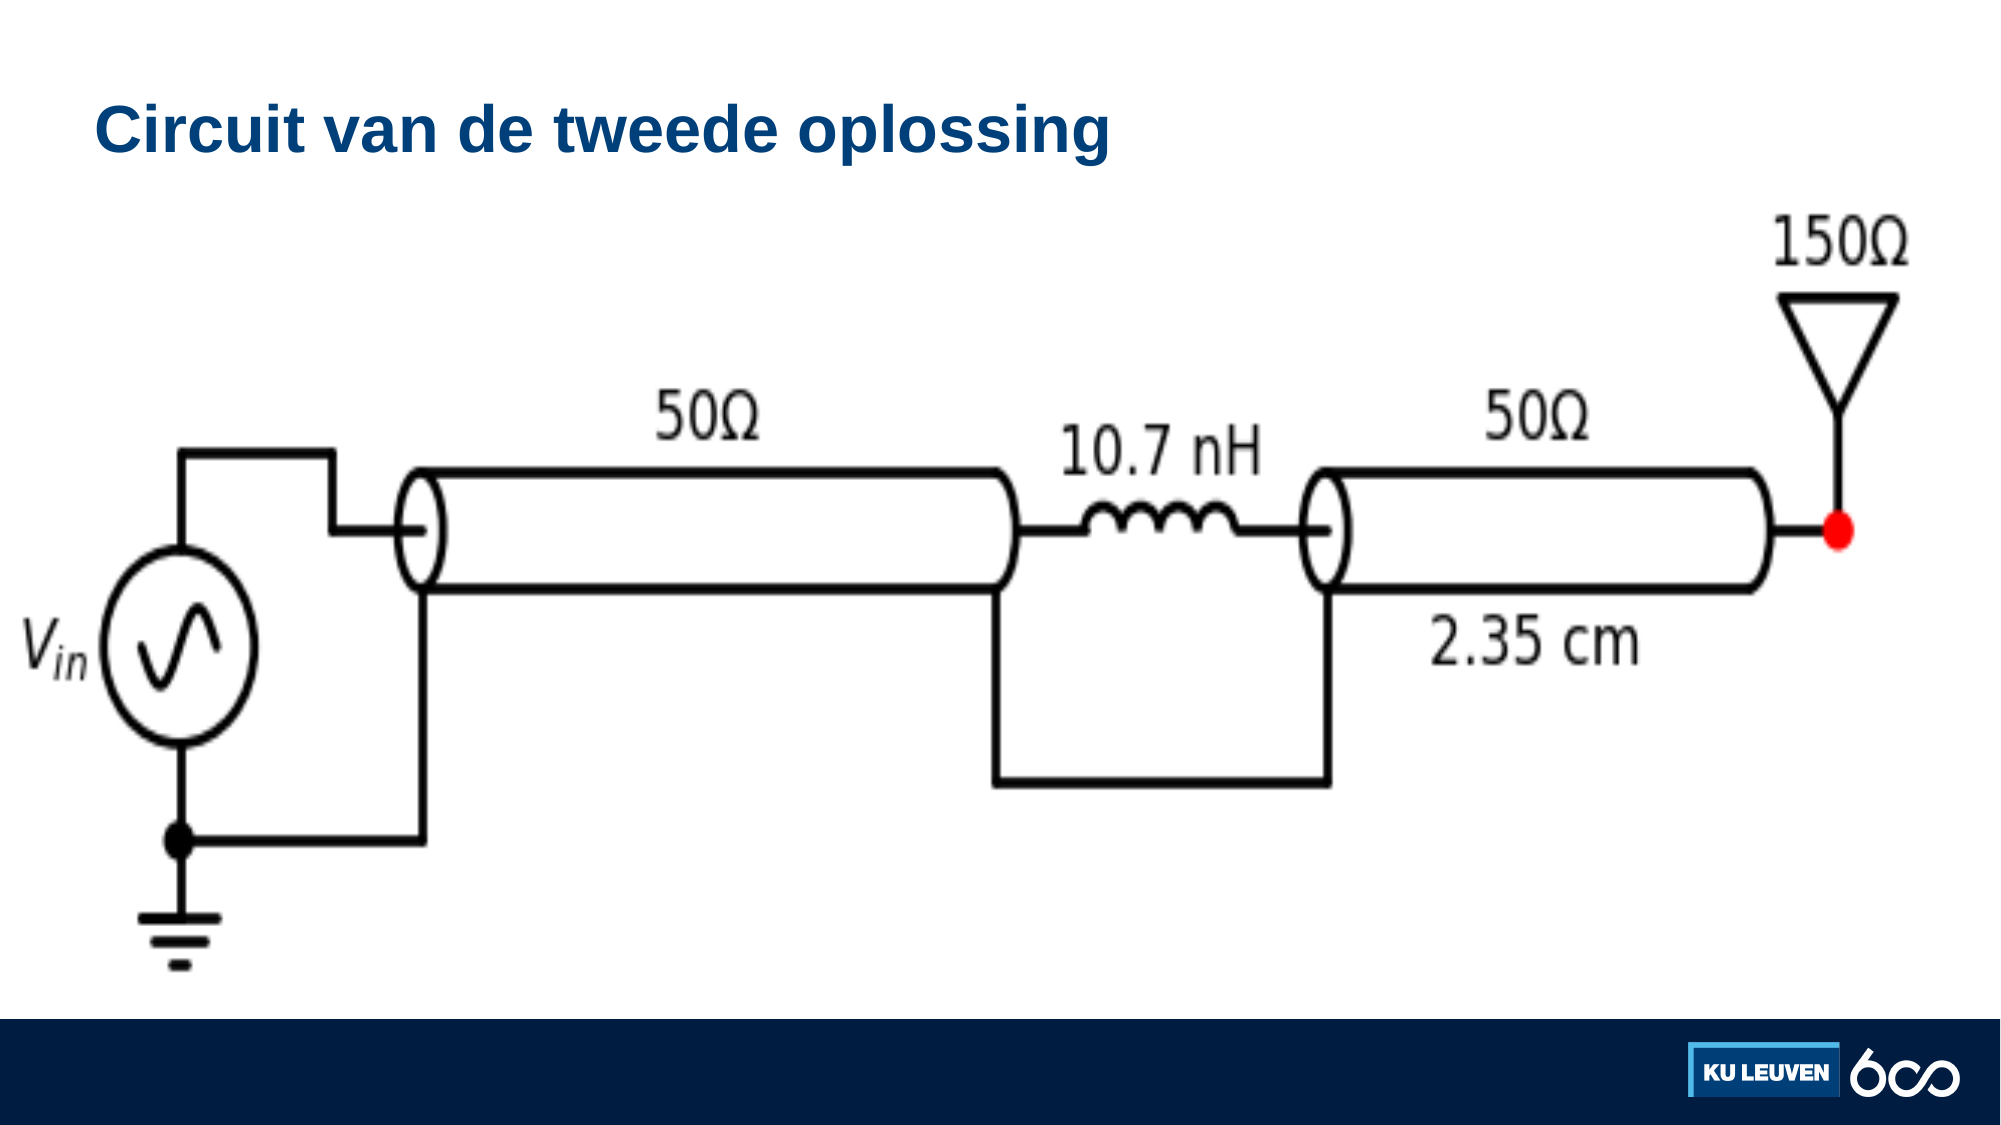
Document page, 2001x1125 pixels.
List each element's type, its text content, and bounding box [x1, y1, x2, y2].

title Circuit van de tweede oplossing [94, 94, 1900, 186]
picture [1688, 1042, 1960, 1097]
picture [0, 193, 2000, 1019]
